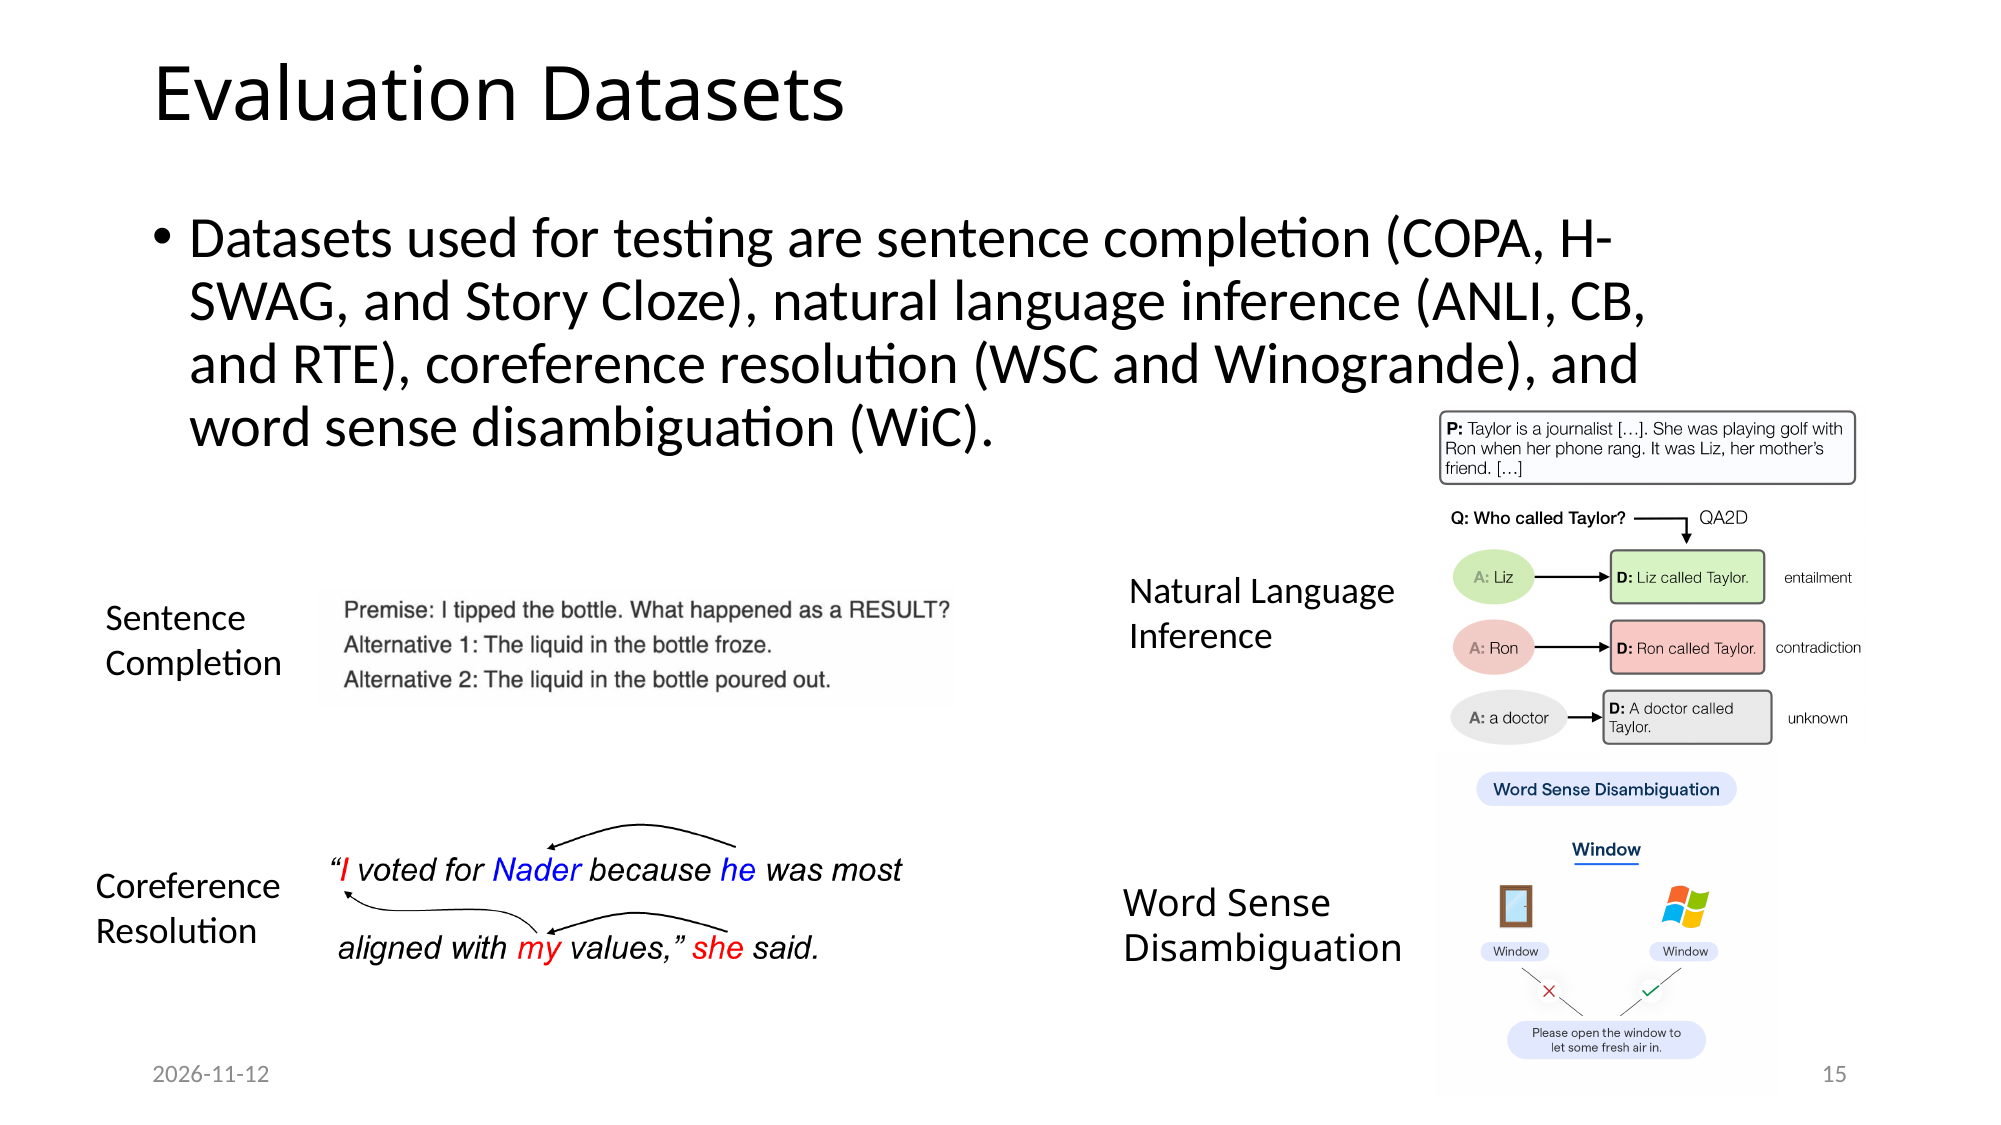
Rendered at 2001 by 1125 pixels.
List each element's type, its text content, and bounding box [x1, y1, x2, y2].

title Evaluation Datasets [137, 22, 1863, 171]
picture [318, 587, 956, 706]
picture [308, 823, 966, 986]
picture [1433, 404, 1868, 1096]
text_box Natural Language Inference [1114, 558, 1434, 664]
text_box Sentence Completion [90, 585, 319, 691]
slide_number 15 [1412, 1042, 1863, 1103]
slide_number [137, 1042, 588, 1103]
list Datasets used for testing are sentence completion (COPA, H-SWAG, and Story Cloze), natural language inference (ANLI, CB, and RTE), coreference resolution (WSC and Winogrande), and word sense disambiguation (WiC). [137, 199, 1748, 1014]
text_box Coreference Resolution [81, 853, 308, 959]
text_box Word Sense Disambiguation [1108, 871, 1433, 1021]
